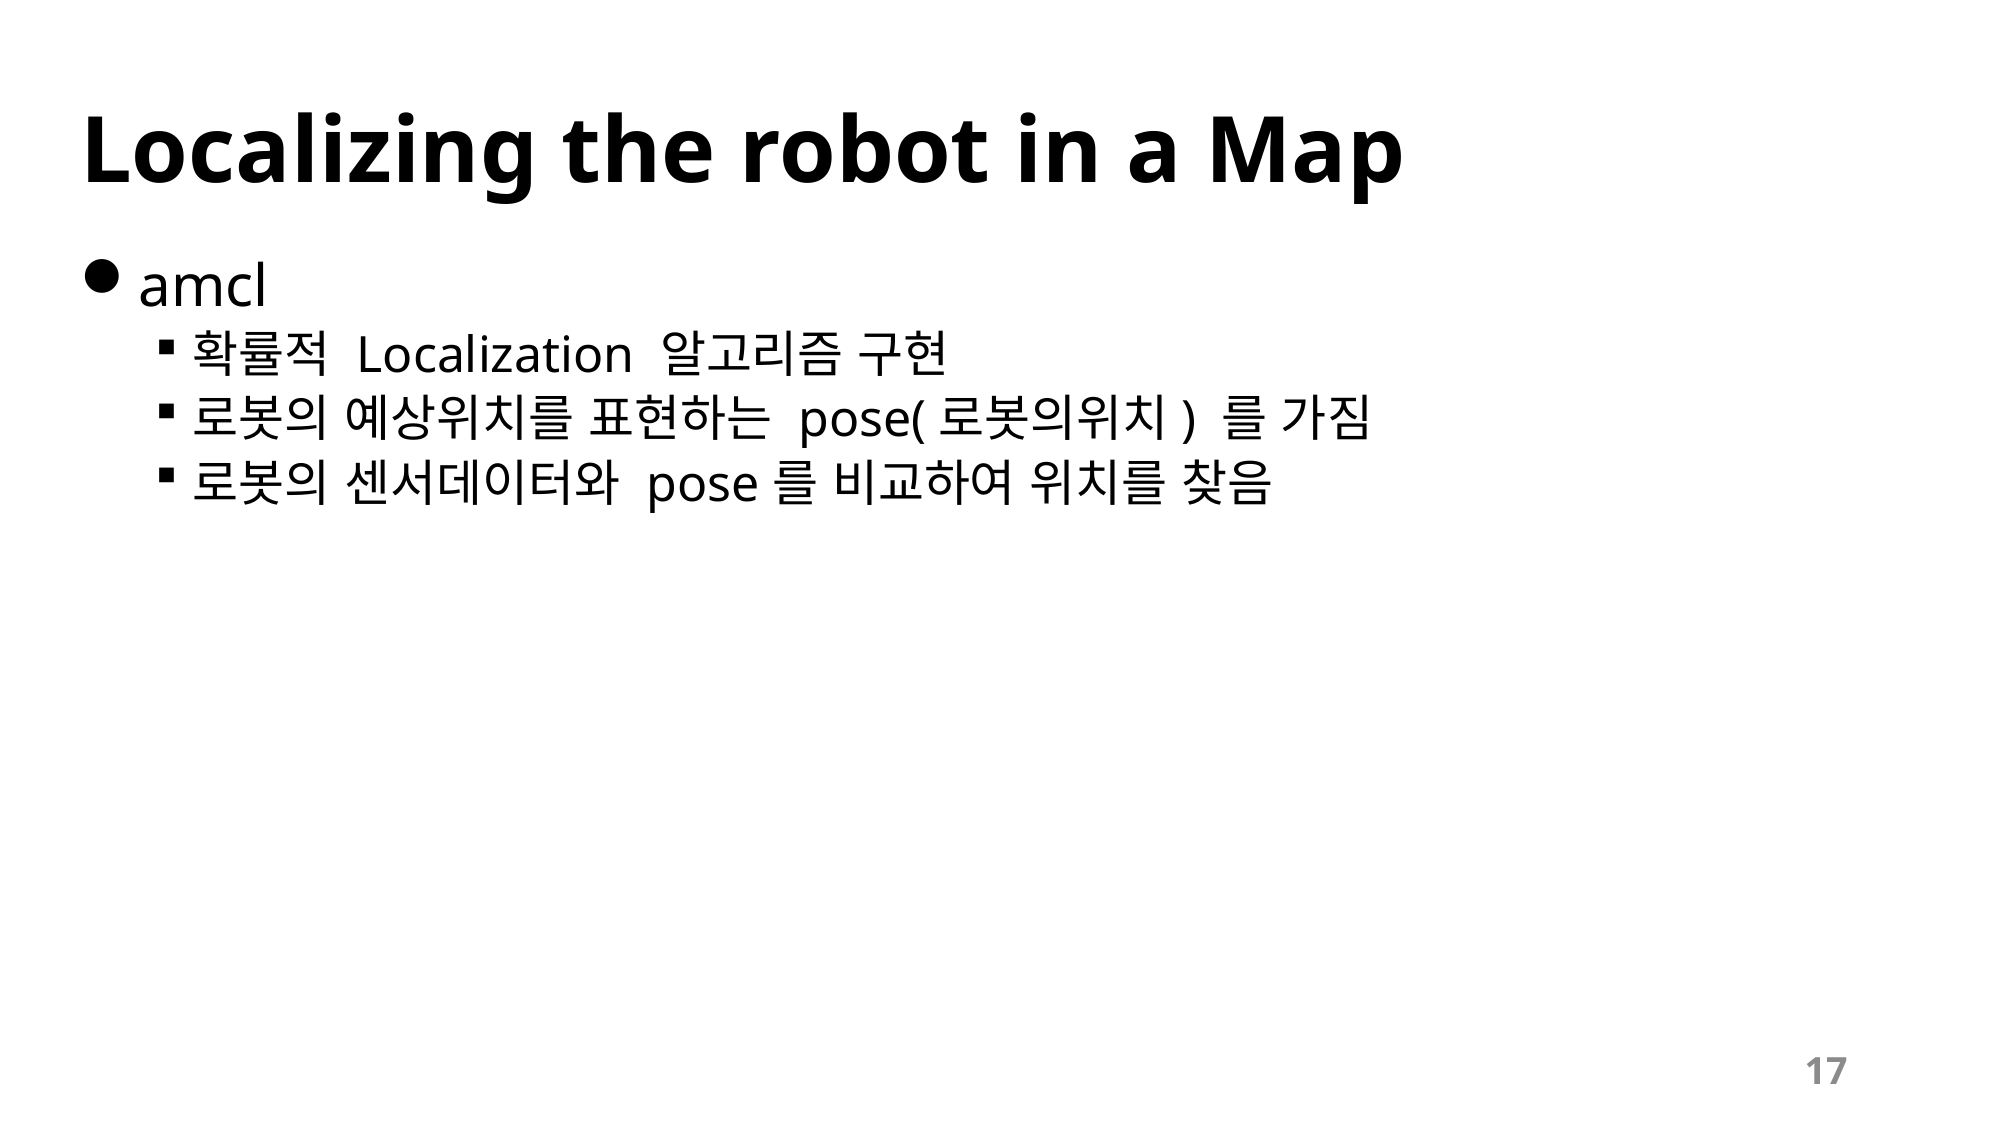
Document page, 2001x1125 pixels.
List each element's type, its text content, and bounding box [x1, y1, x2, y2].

slide_number 17 [1412, 1042, 1863, 1103]
title Localizing the robot in a Map [65, 44, 1791, 248]
list amcl 확률적 Localization 알고리즘 구현 로봇의 예상위치를 표현하는 pose(로봇의위치) 를 가짐 로봇의 센서데이터와 pose를 비교하여 위치를 찾음 [65, 248, 1791, 963]
